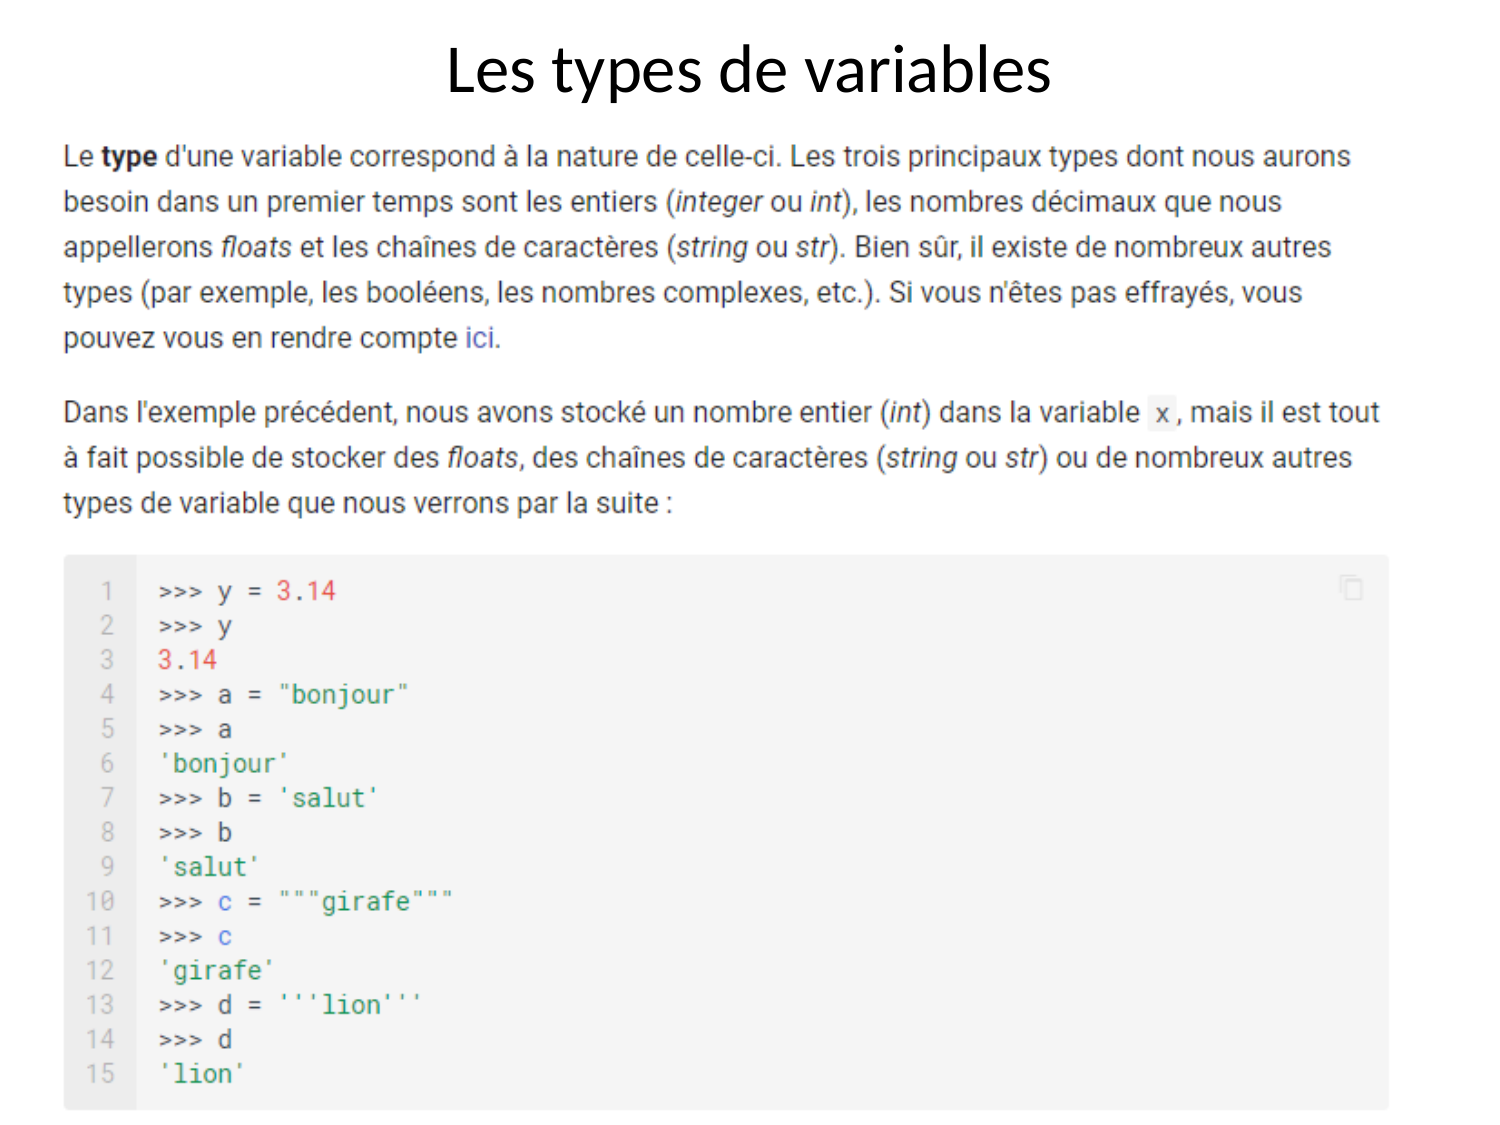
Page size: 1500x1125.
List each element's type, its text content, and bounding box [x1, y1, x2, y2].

title Les types de variables [103, 0, 1397, 123]
picture [27, 124, 1423, 1125]
